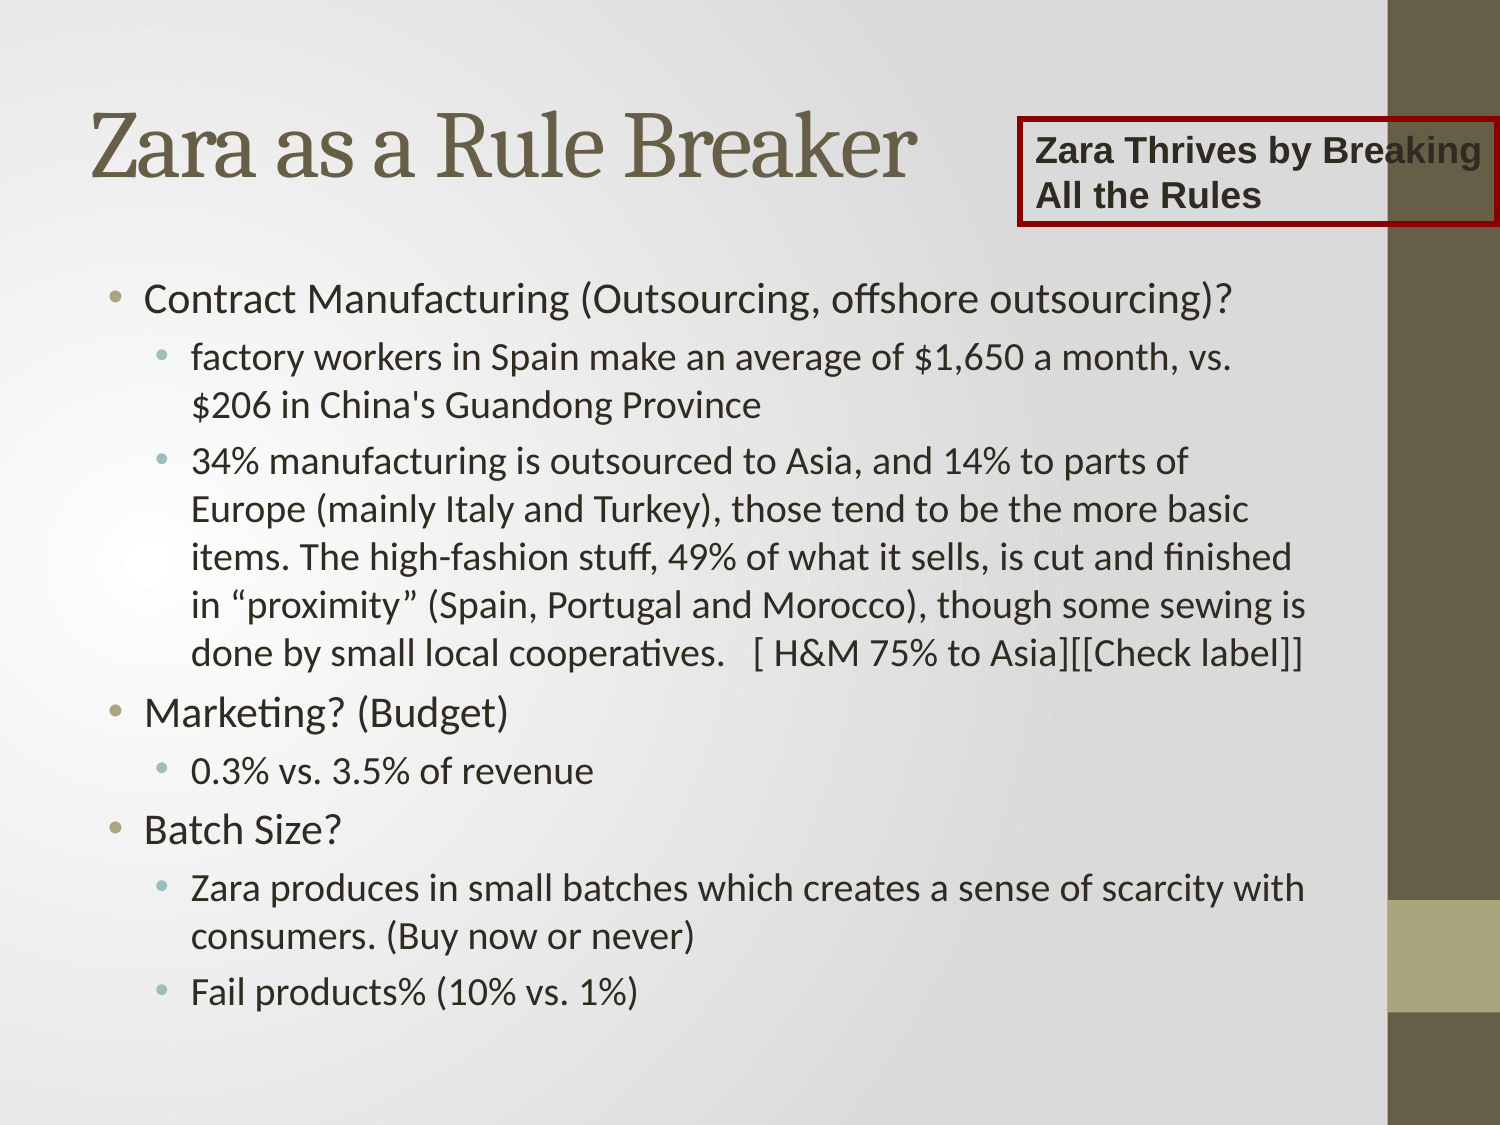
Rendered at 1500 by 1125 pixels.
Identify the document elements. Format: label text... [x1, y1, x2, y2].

text_box Zara Thrives by Breaking All the Rules [1020, 118, 1498, 224]
list Contract Manufacturing (Outsourcing, offshore outsourcing)? factory workers in Spain make an average of $1,650 a month, vs. $206 in China's Guandong Province 34% manufacturing is outsourced to Asia, and 14% to parts of Europe (mainly Italy and Turkey), those tend to be the more basic items. The high-fashion stuff, 49% of what it sells, is cut and finished in “proximity” (Spain, Portugal and Morocco), though some sewing is done by small local cooperatives. [ H&M 75% to Asia][[Check label]] Marketing? (Budget) 0.3% vs. 3.5% of revenue Batch Size? Zara produces in small batches which creates a sense of scarcity with consumers. (Buy now or never) Fail products% (10% vs. 1%) [75, 262, 1325, 1050]
title Zara as a Rule Breaker [75, 45, 1325, 233]
